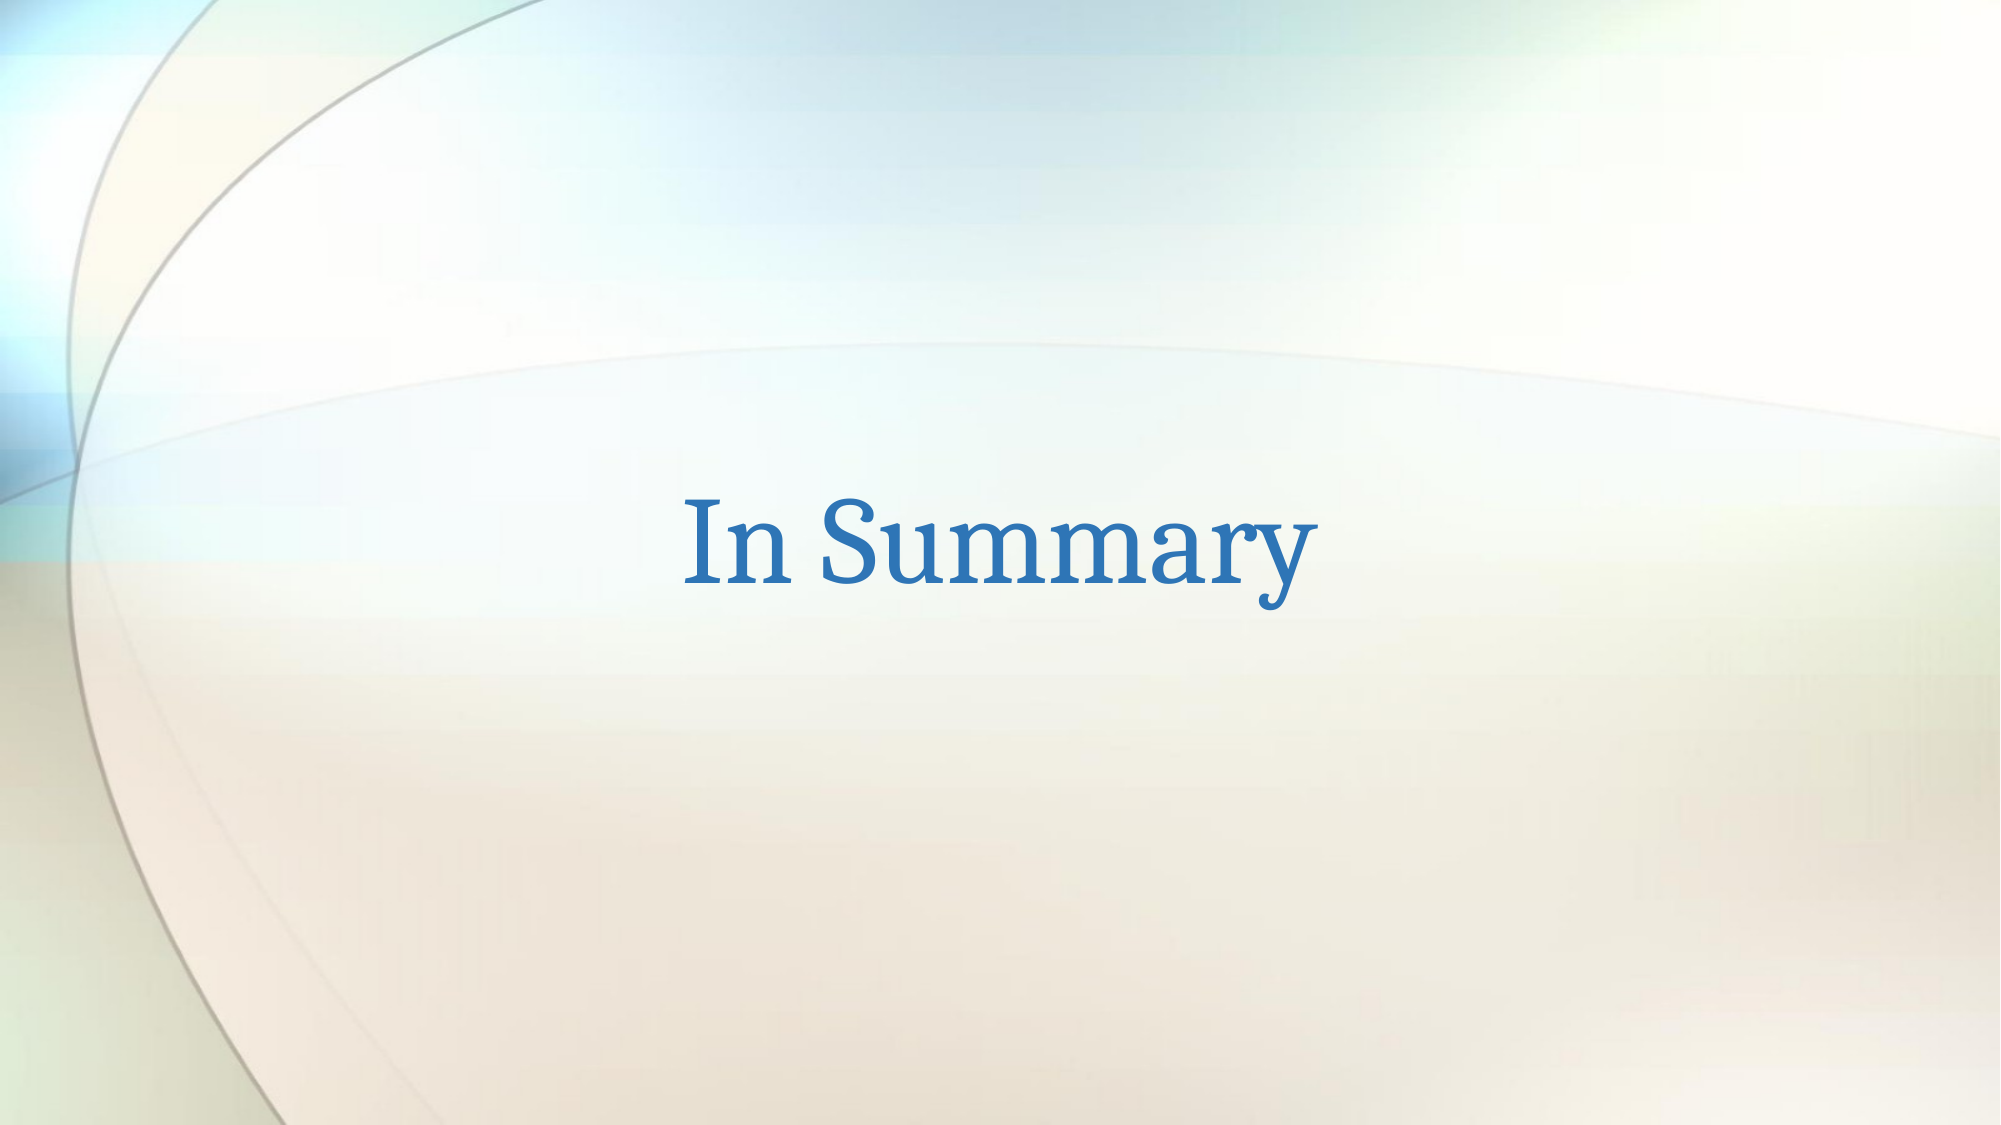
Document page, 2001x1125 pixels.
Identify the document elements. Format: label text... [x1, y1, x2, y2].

title In Summary [249, 401, 1750, 616]
picture [0, 0, 2001, 1125]
